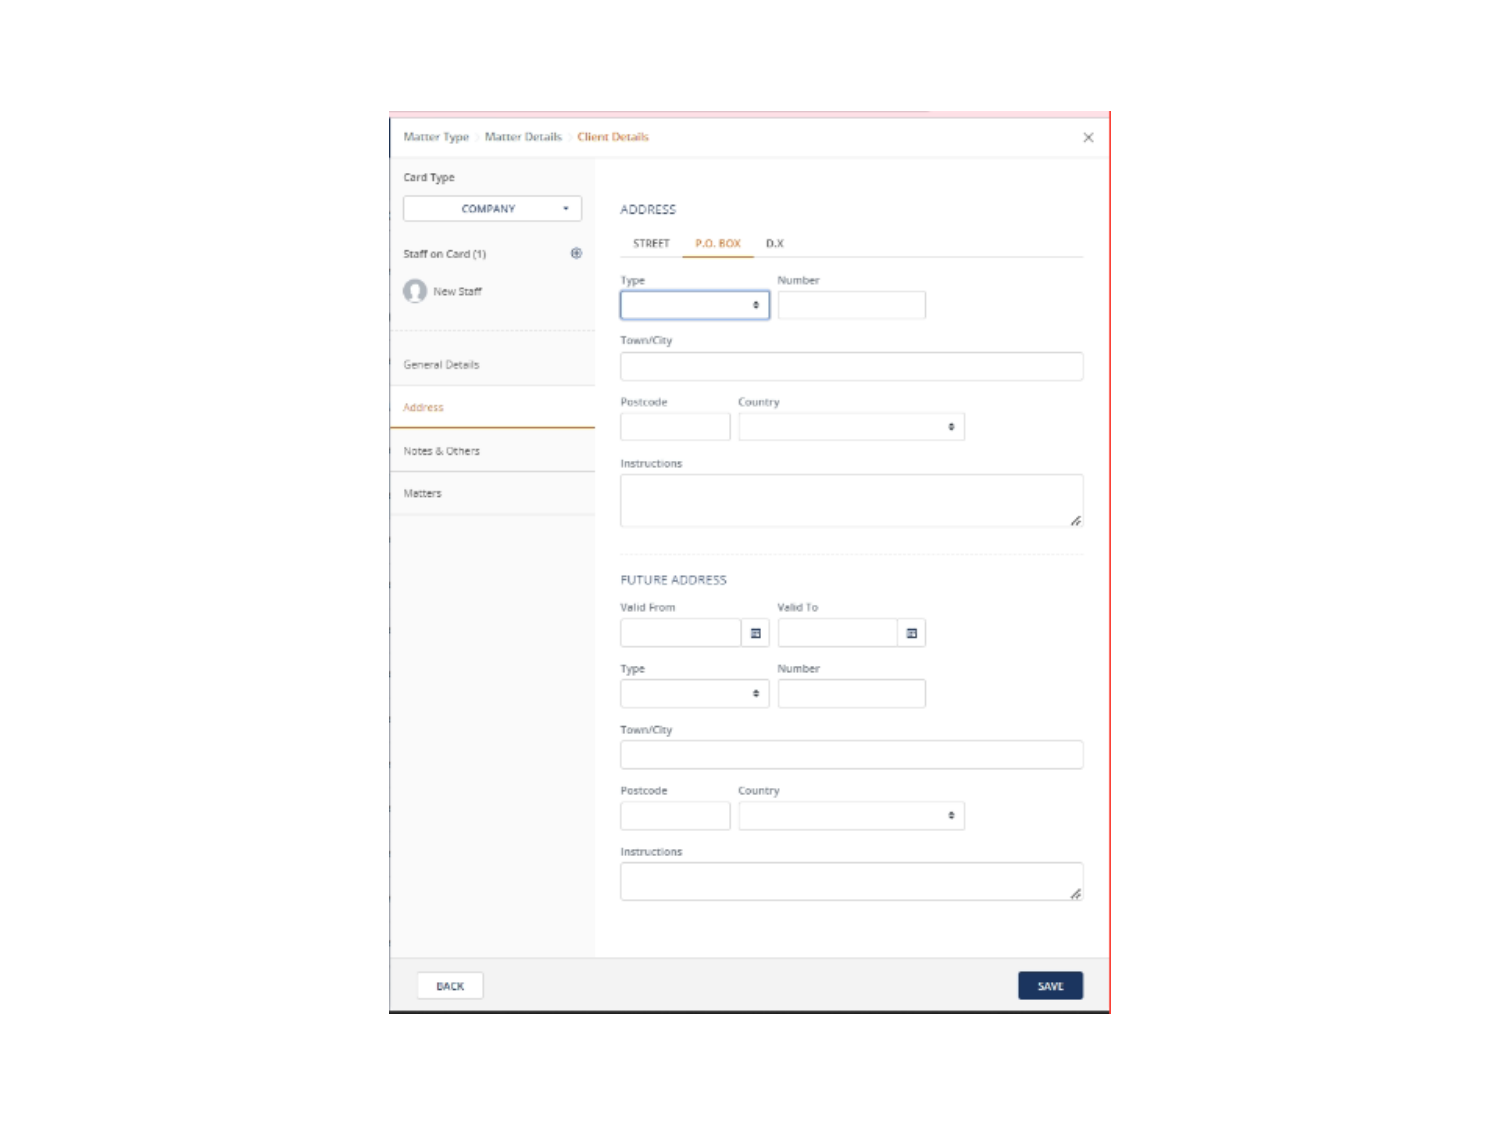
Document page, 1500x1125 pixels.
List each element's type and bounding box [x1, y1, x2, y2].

picture [388, 111, 1112, 1014]
